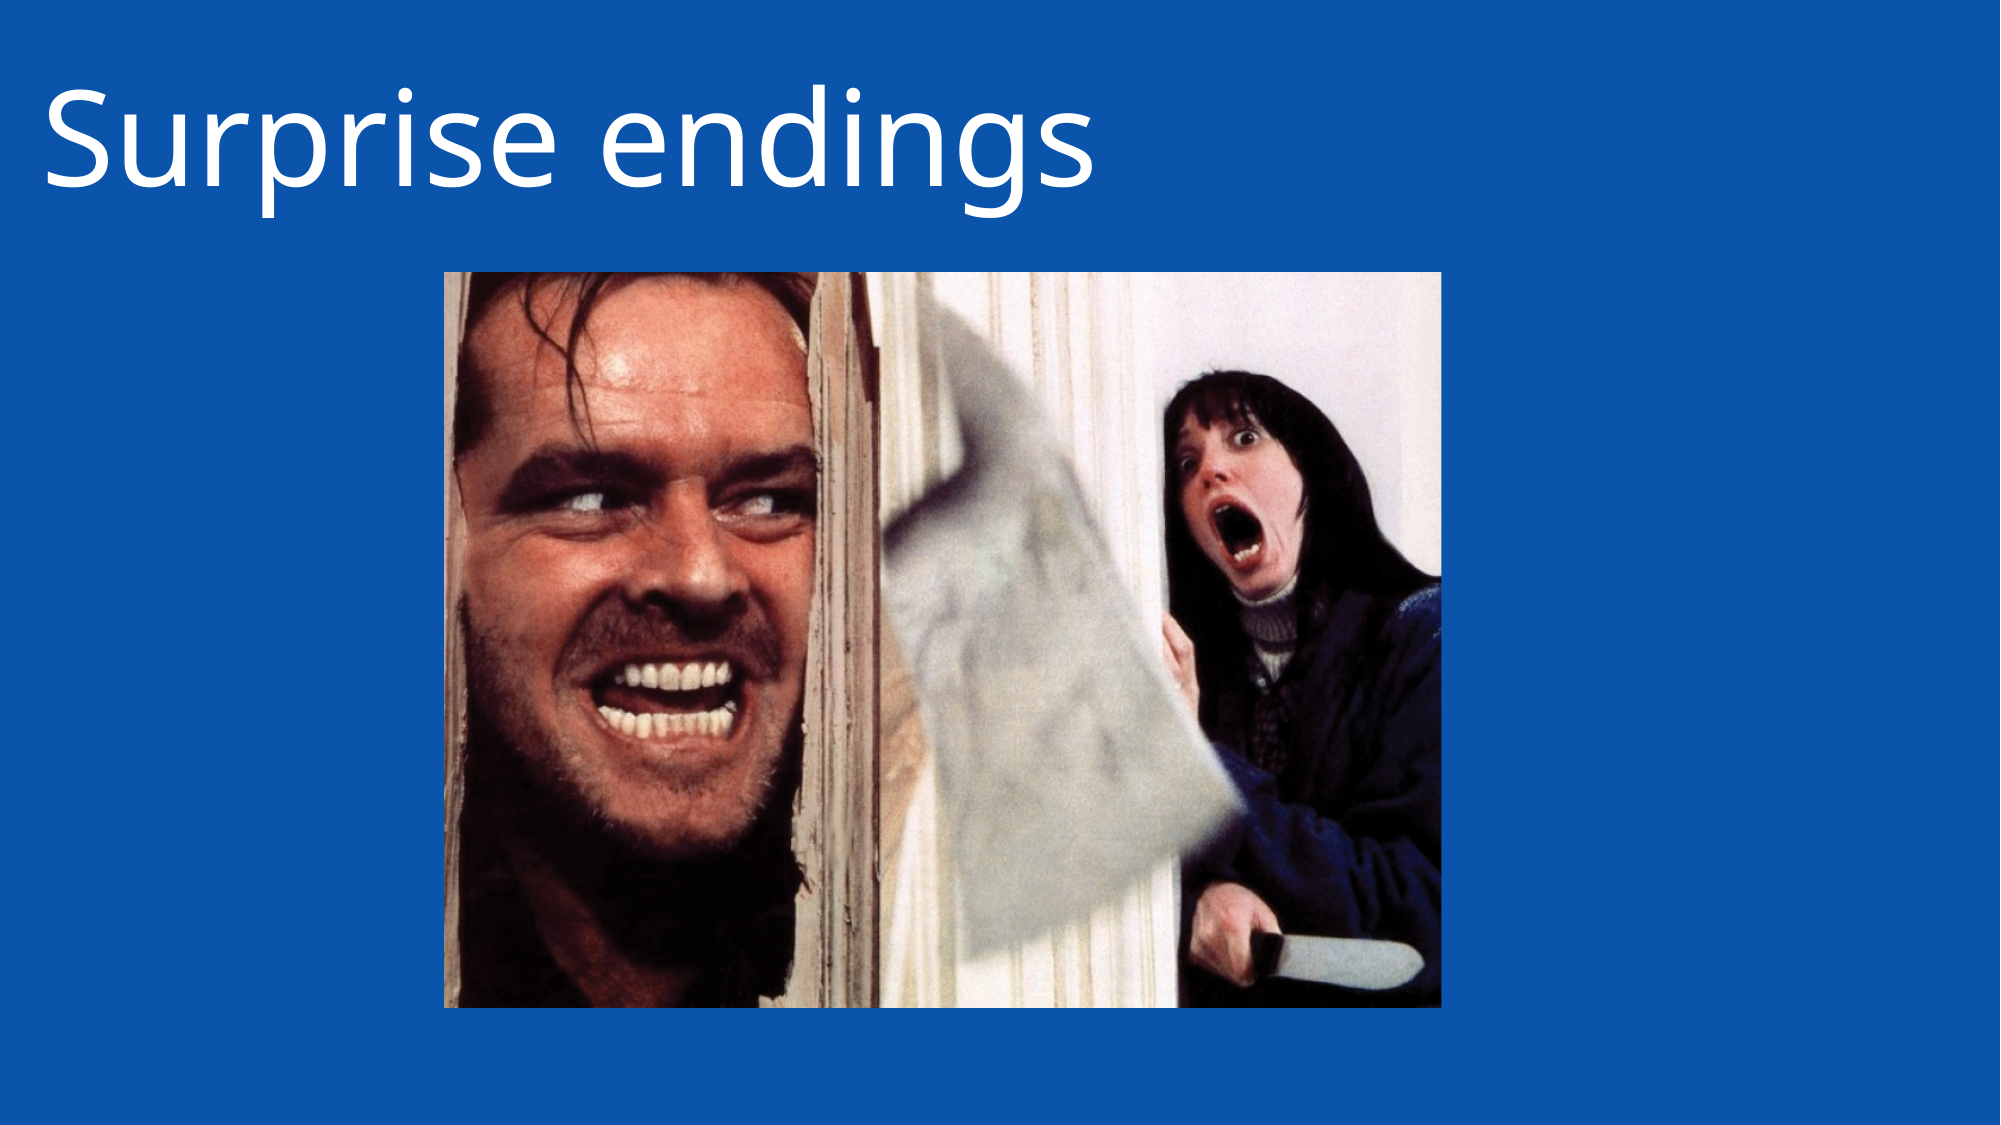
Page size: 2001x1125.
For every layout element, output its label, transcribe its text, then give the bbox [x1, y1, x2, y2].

title Surprise endings [26, 38, 1827, 227]
picture [443, 272, 1442, 1008]
